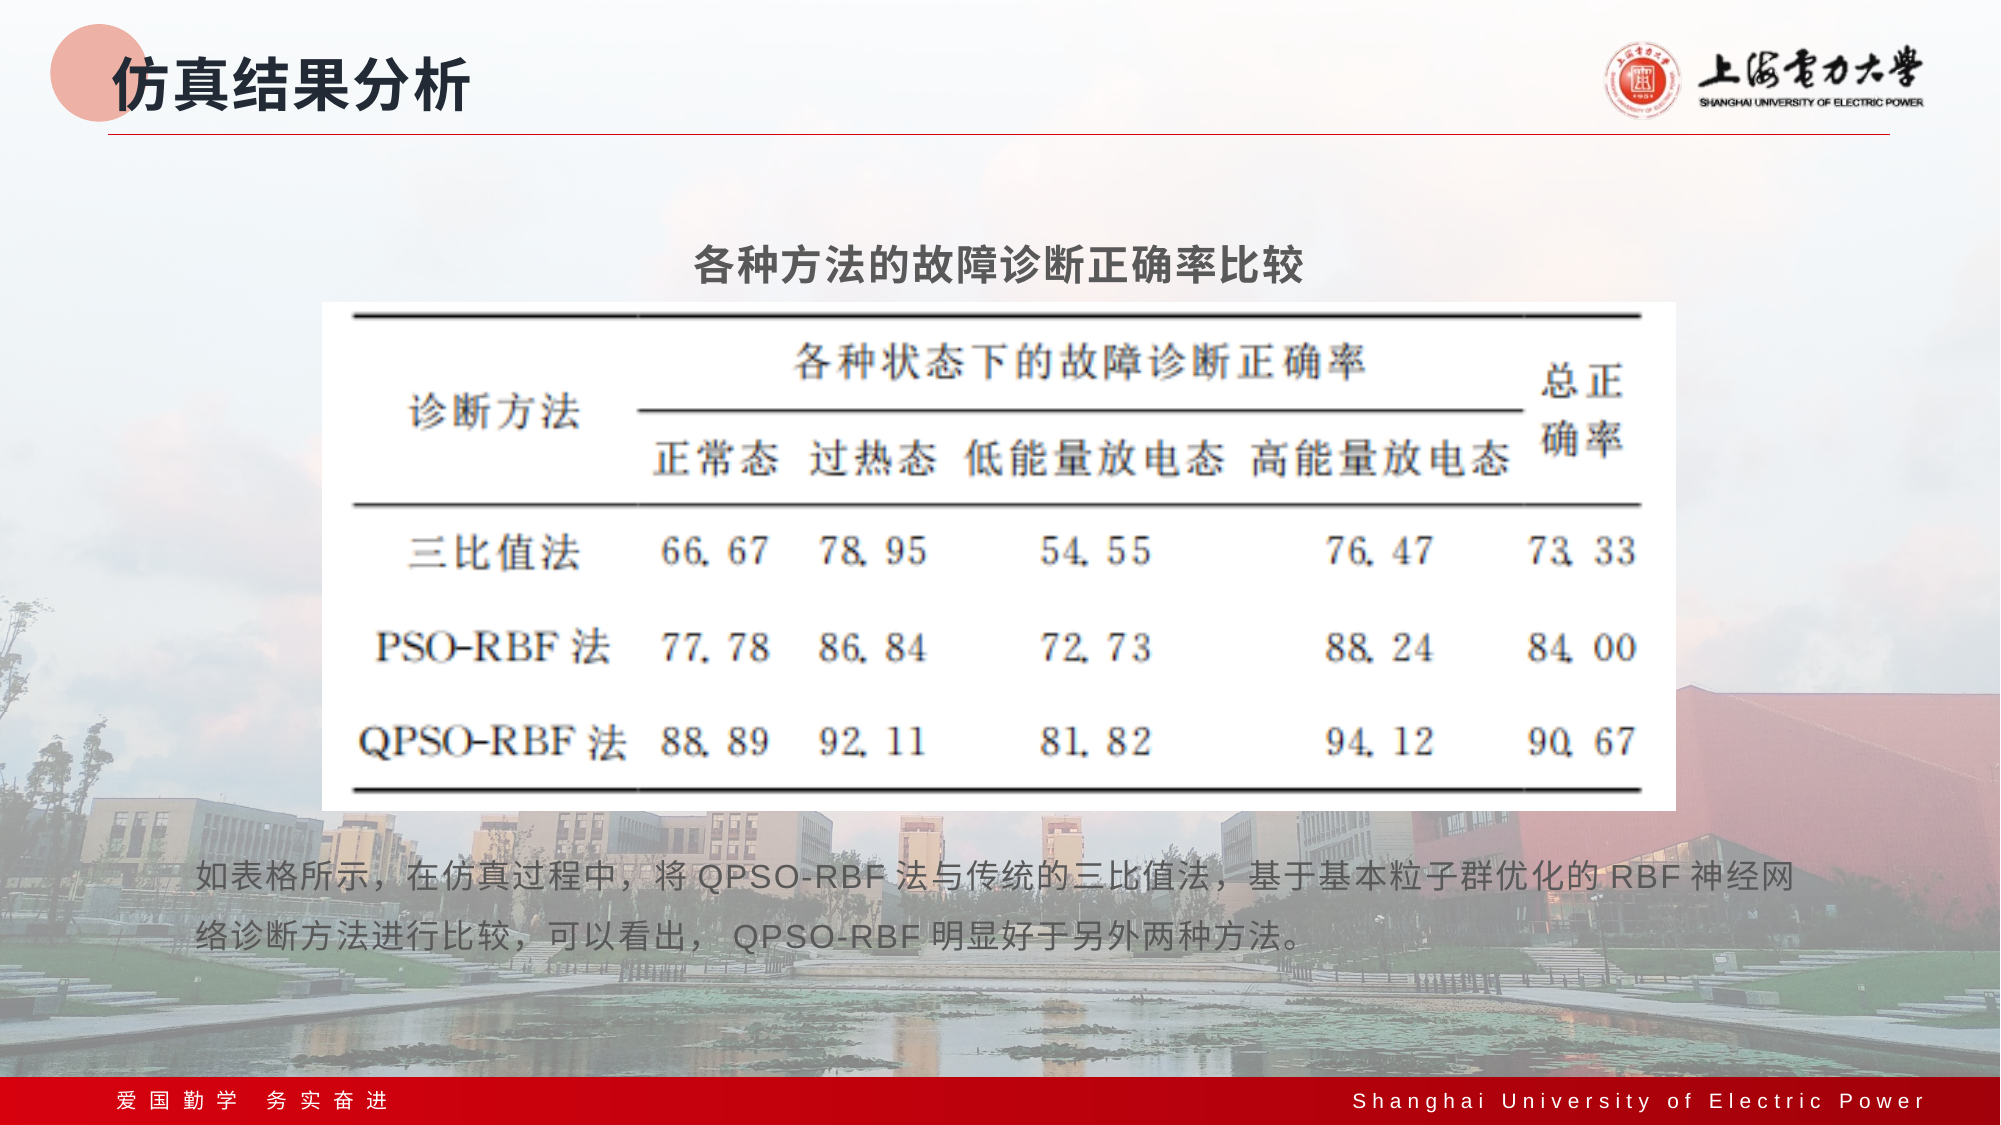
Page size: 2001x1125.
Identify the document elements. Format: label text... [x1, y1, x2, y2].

picture [322, 301, 1676, 811]
text_box 各种方法的故障诊断正确率比较 [108, 214, 1890, 272]
title 仿真结果分析 [96, 33, 1292, 120]
picture [1591, 23, 1946, 130]
text_box 如表格所示，在仿真过程中，将QPSO-RBF法与传统的三比值法，基于基本粒子群优化的RBF神经网络诊断方法进行比较，可以看出，QPSO-RBF明显好于另外两种方法。 [195, 835, 1803, 1082]
